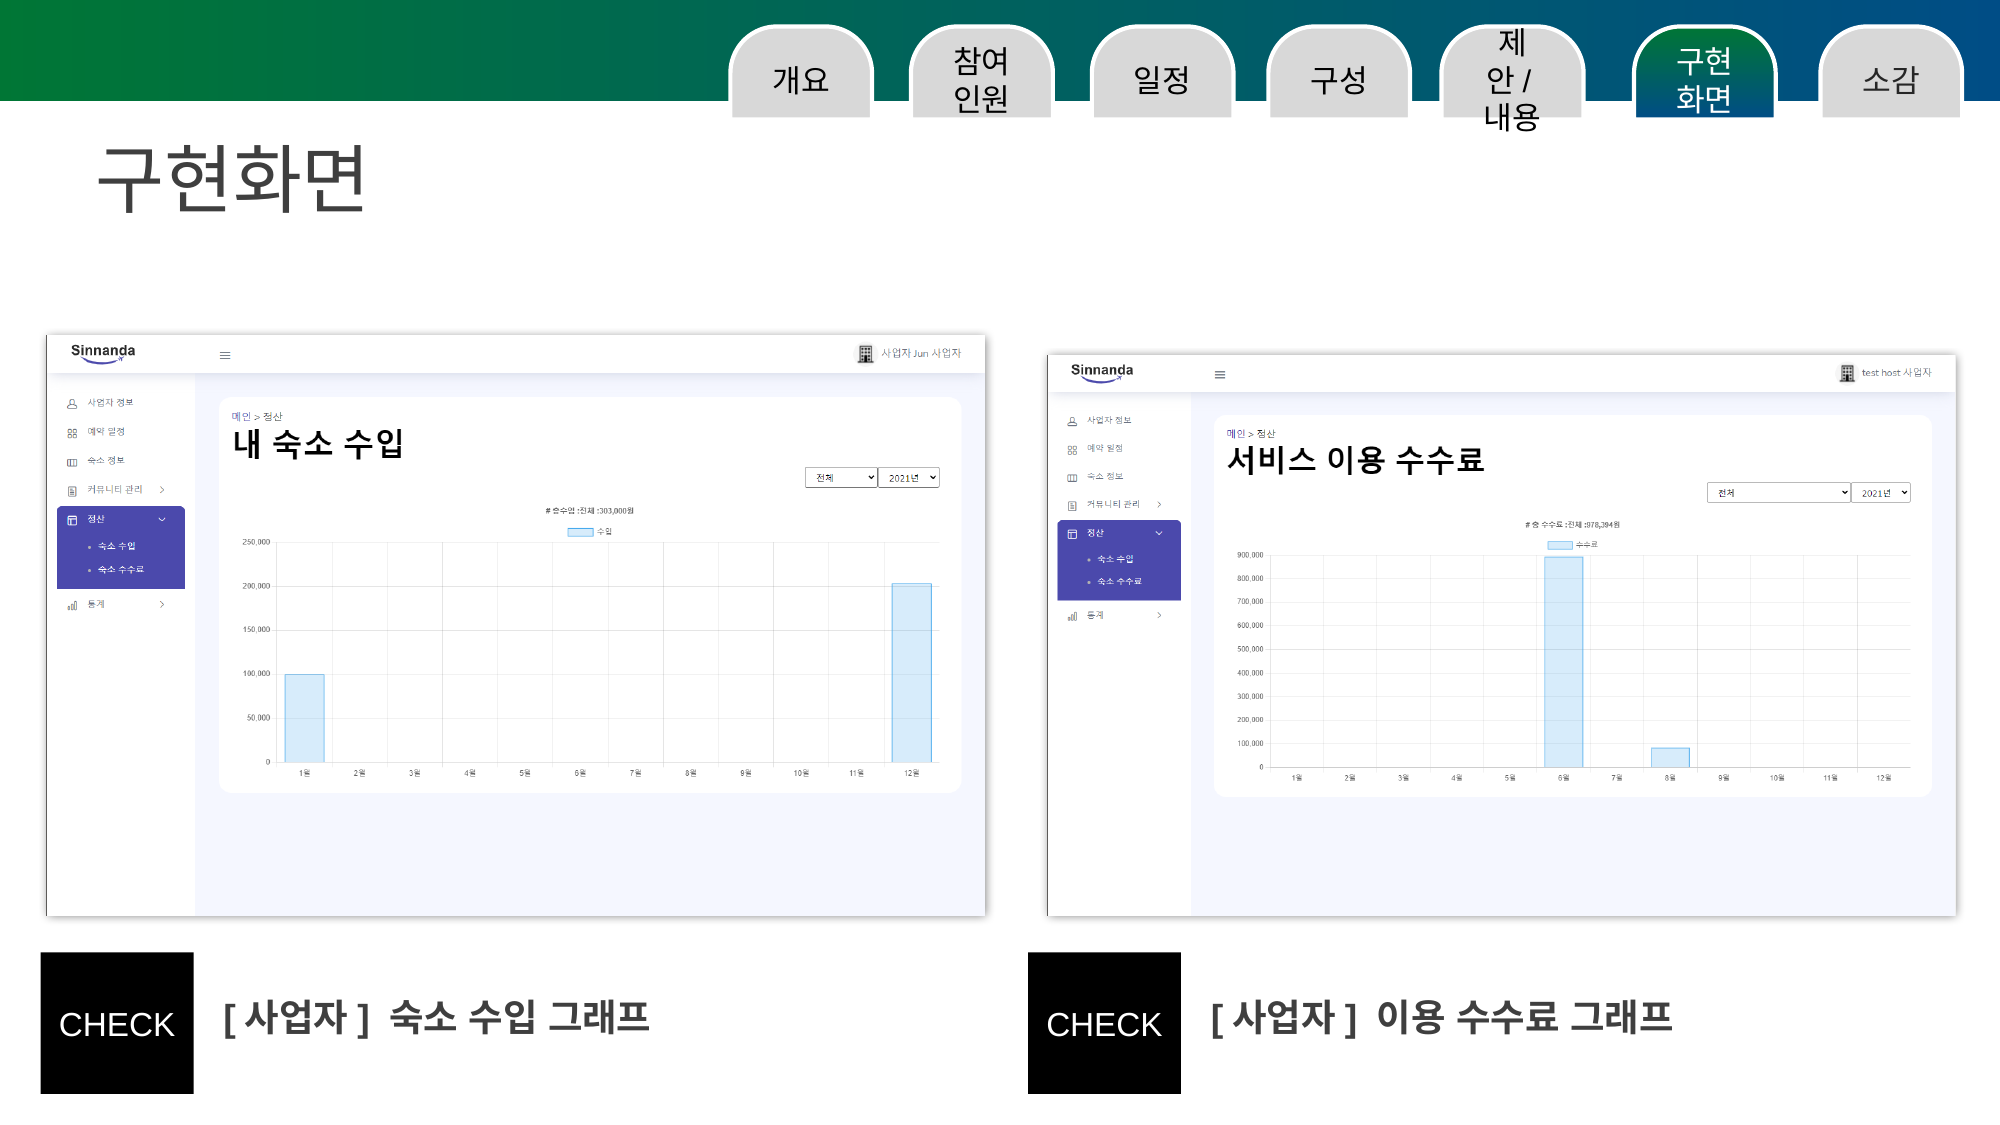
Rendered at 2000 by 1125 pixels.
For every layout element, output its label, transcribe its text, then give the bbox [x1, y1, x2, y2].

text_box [1315, 0, 1377, 353]
picture [46, 335, 985, 916]
picture [1047, 354, 1956, 916]
text_box [1382, 0, 2000, 101]
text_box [1027, 952, 1949, 1095]
text_box [0, 0, 1310, 101]
text_box 구현화면 [80, 125, 427, 232]
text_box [40, 952, 962, 1095]
